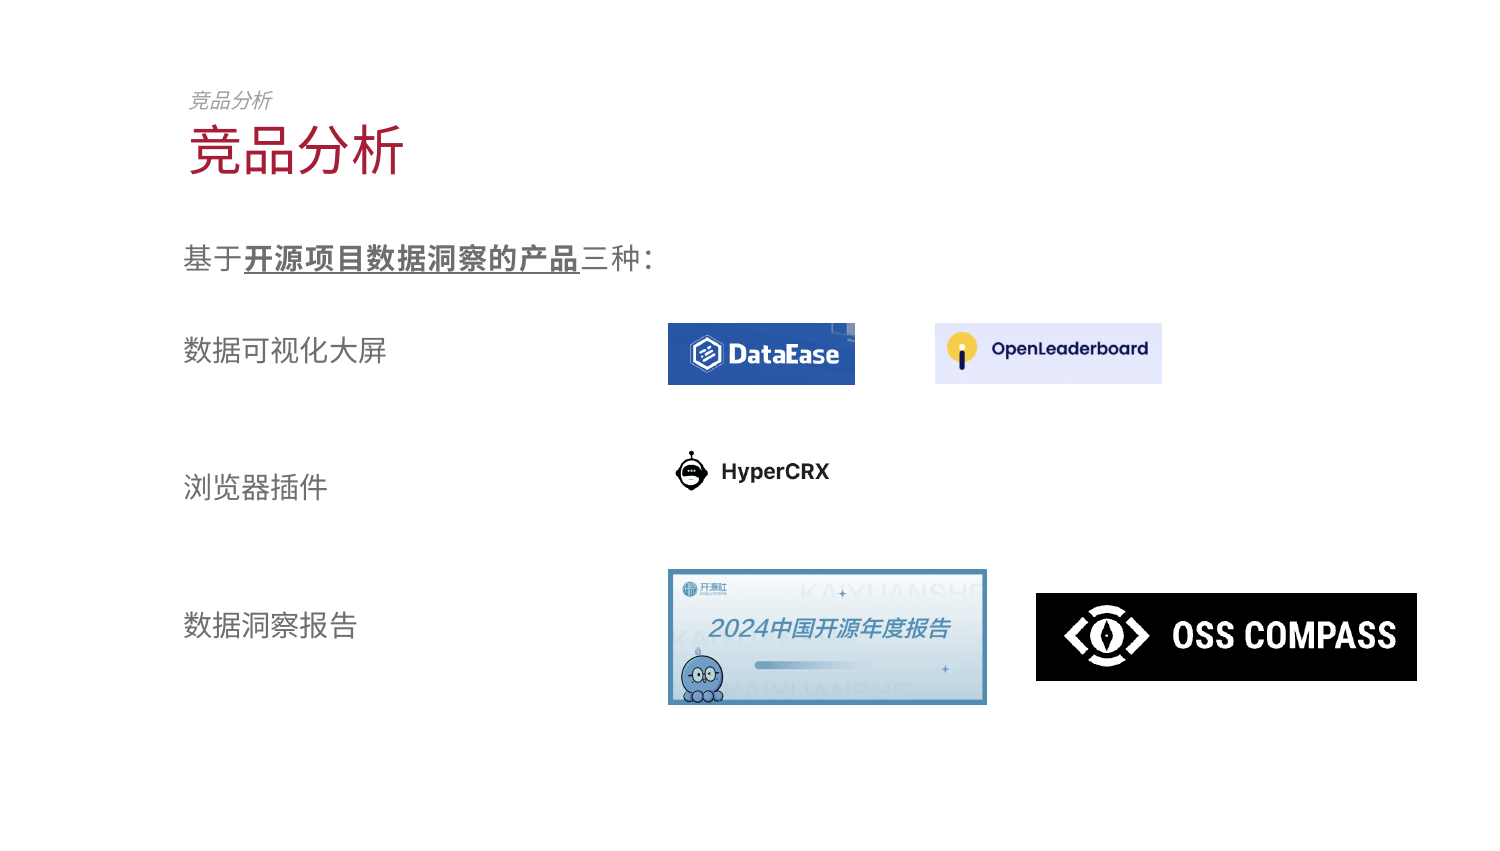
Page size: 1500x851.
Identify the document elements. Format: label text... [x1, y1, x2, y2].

picture [654, 432, 846, 503]
picture [668, 323, 855, 385]
text_box 竞品分析 [173, 120, 927, 190]
picture [668, 569, 987, 705]
picture [934, 323, 1162, 384]
text_box 竞品分析 [173, 84, 533, 120]
text_box 基于开源项目数据洞察的产品三种： 数据可视化大屏 浏览器插件 数据洞察报告 [168, 222, 657, 706]
picture [1036, 593, 1417, 681]
